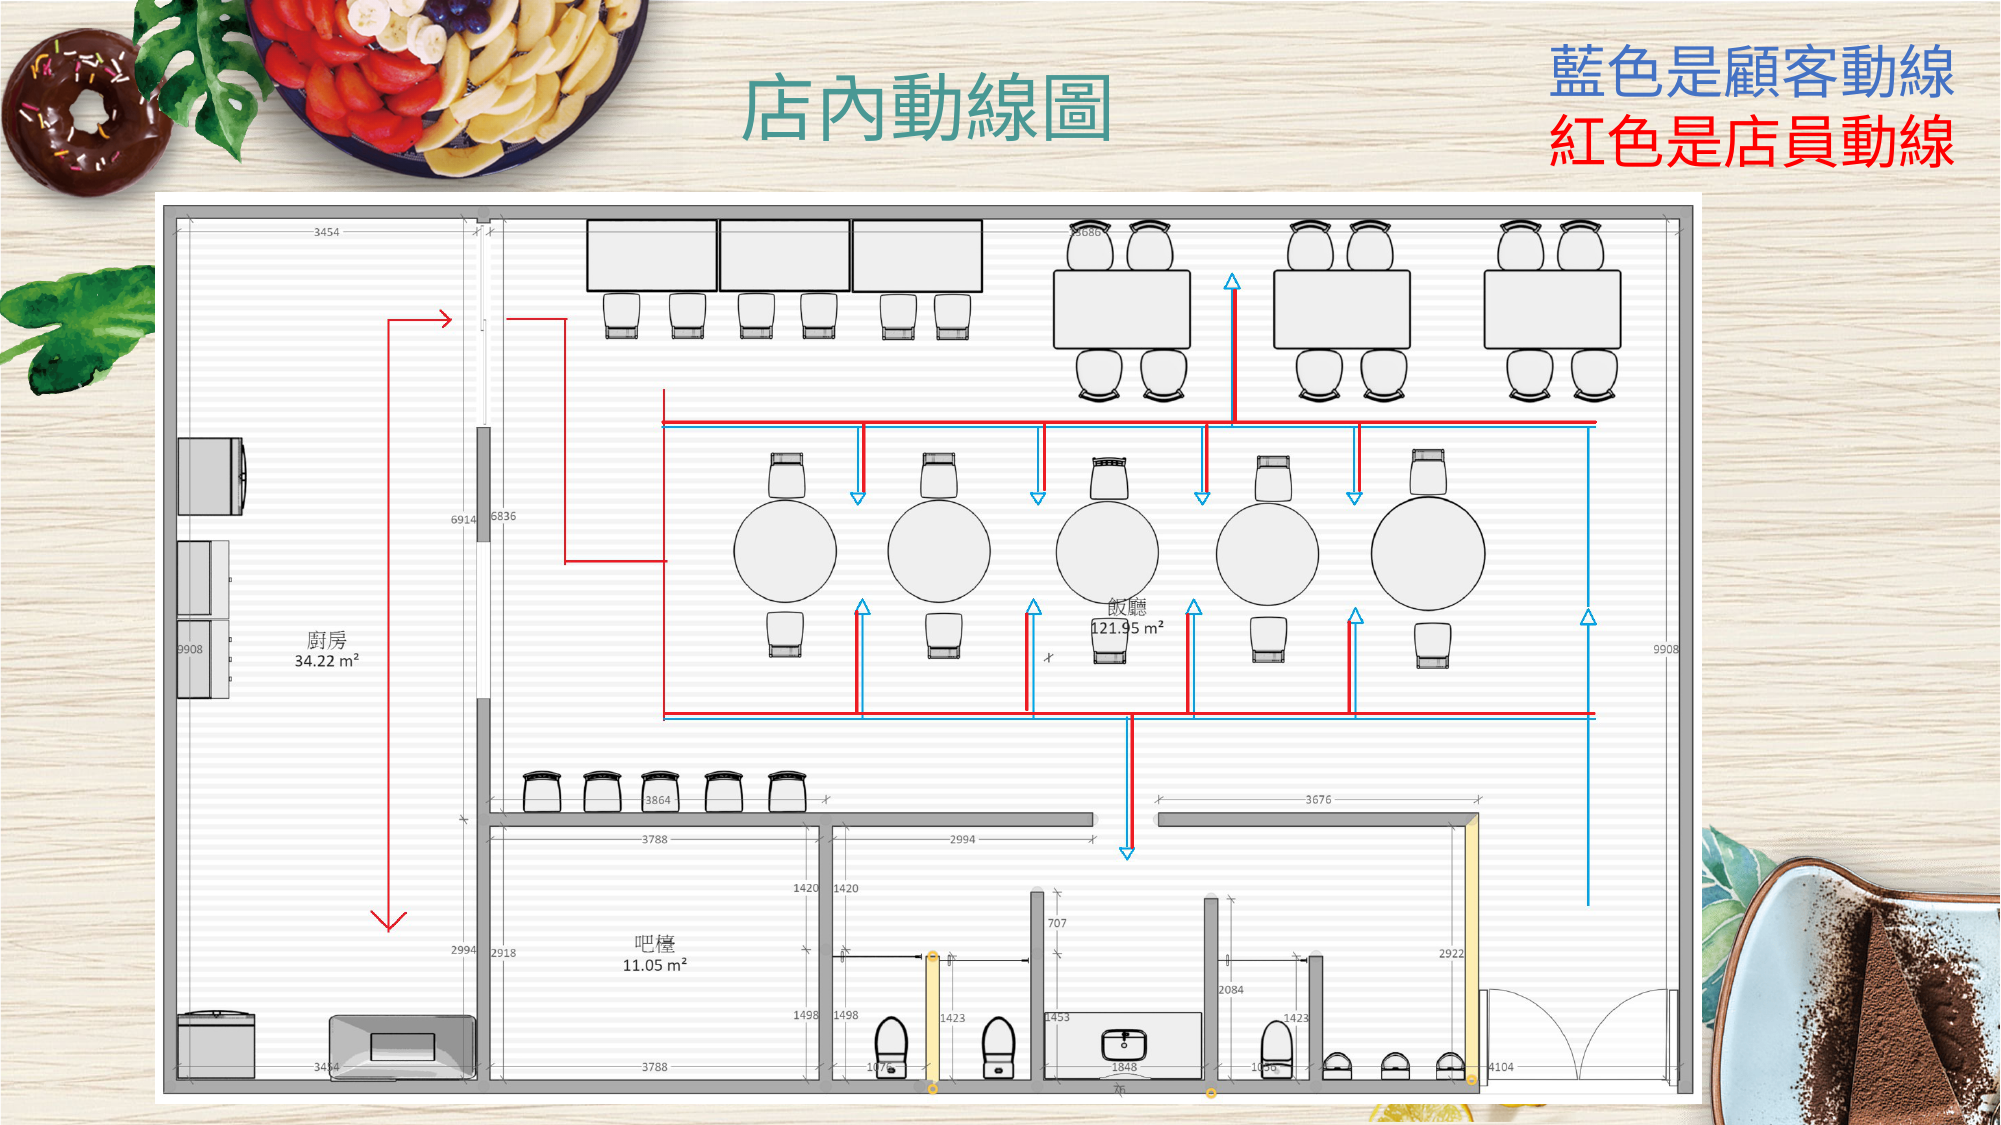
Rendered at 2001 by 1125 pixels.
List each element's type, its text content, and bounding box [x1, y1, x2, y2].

text_box 店內動線圖 [585, 53, 1279, 158]
picture [0, 0, 2001, 1125]
text_box 藍色是顧客動線 紅色是店員動線 [1533, 28, 2000, 183]
